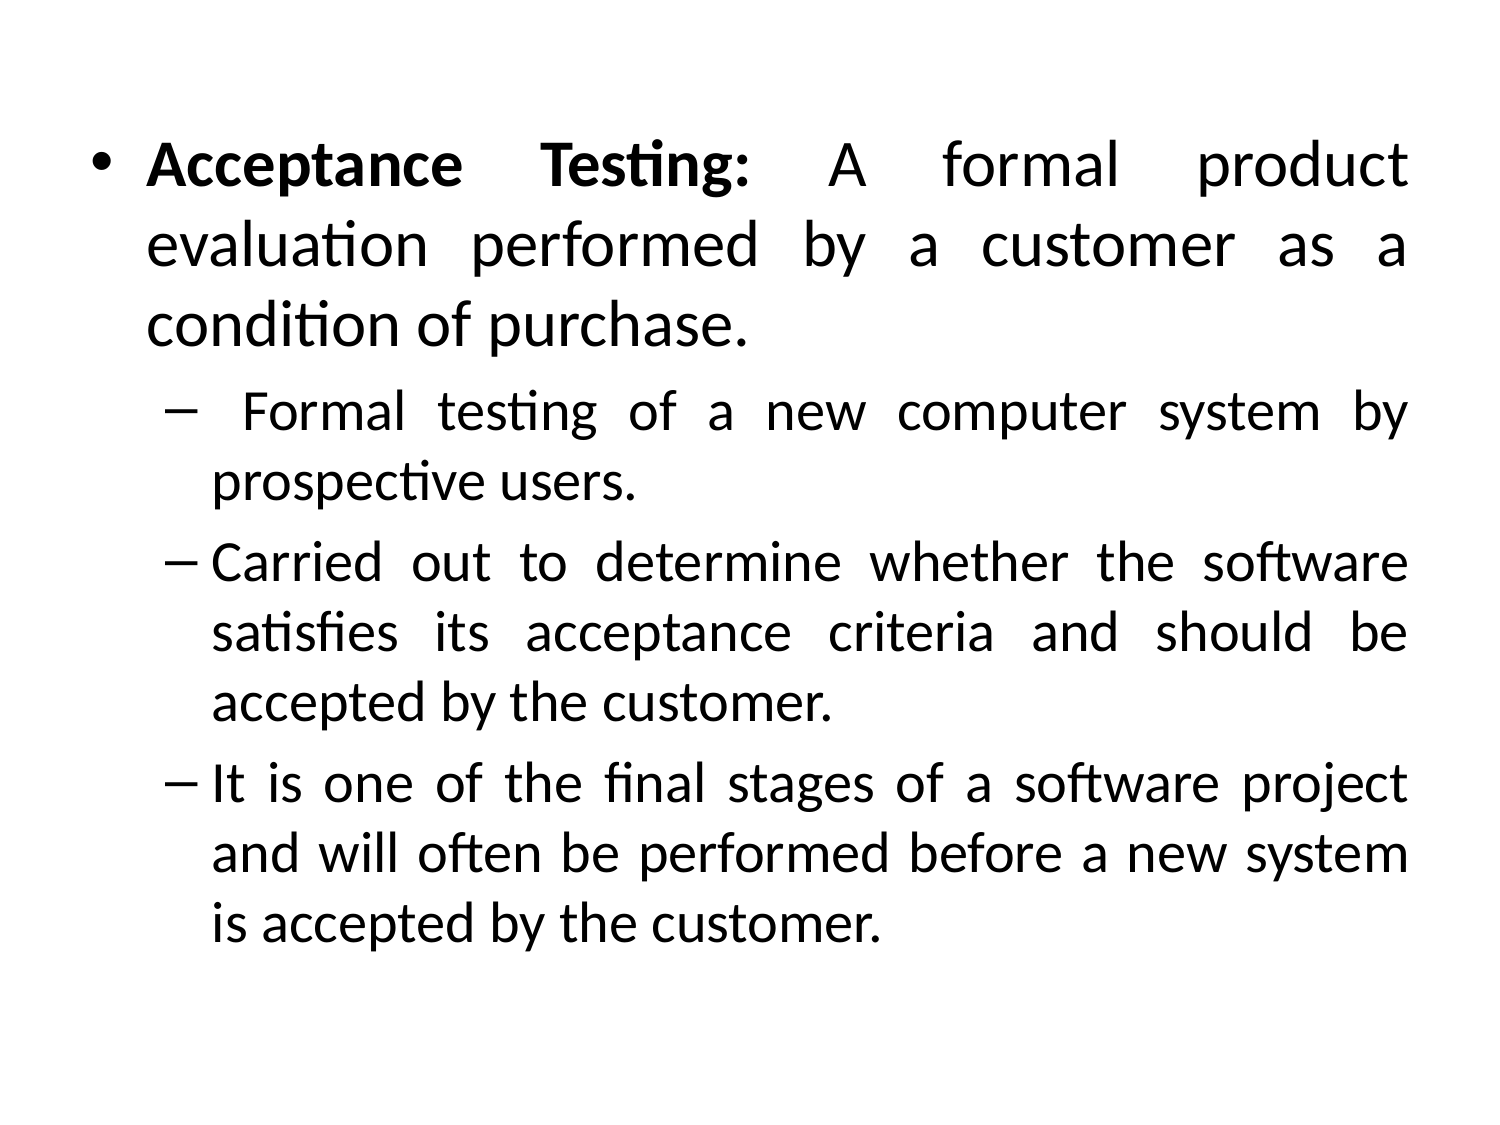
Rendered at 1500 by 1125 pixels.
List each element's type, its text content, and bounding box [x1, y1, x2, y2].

list Acceptance Testing: A formal product evaluation performed by a customer as a condition of purchase. Formal testing of a new computer system by prospective users. Carried out to determine whether the software satisfies its acceptance criteria and should be accepted by the customer. It is one of the final stages of a software project and will often be performed before a new system is accepted by the customer. [75, 112, 1425, 1005]
